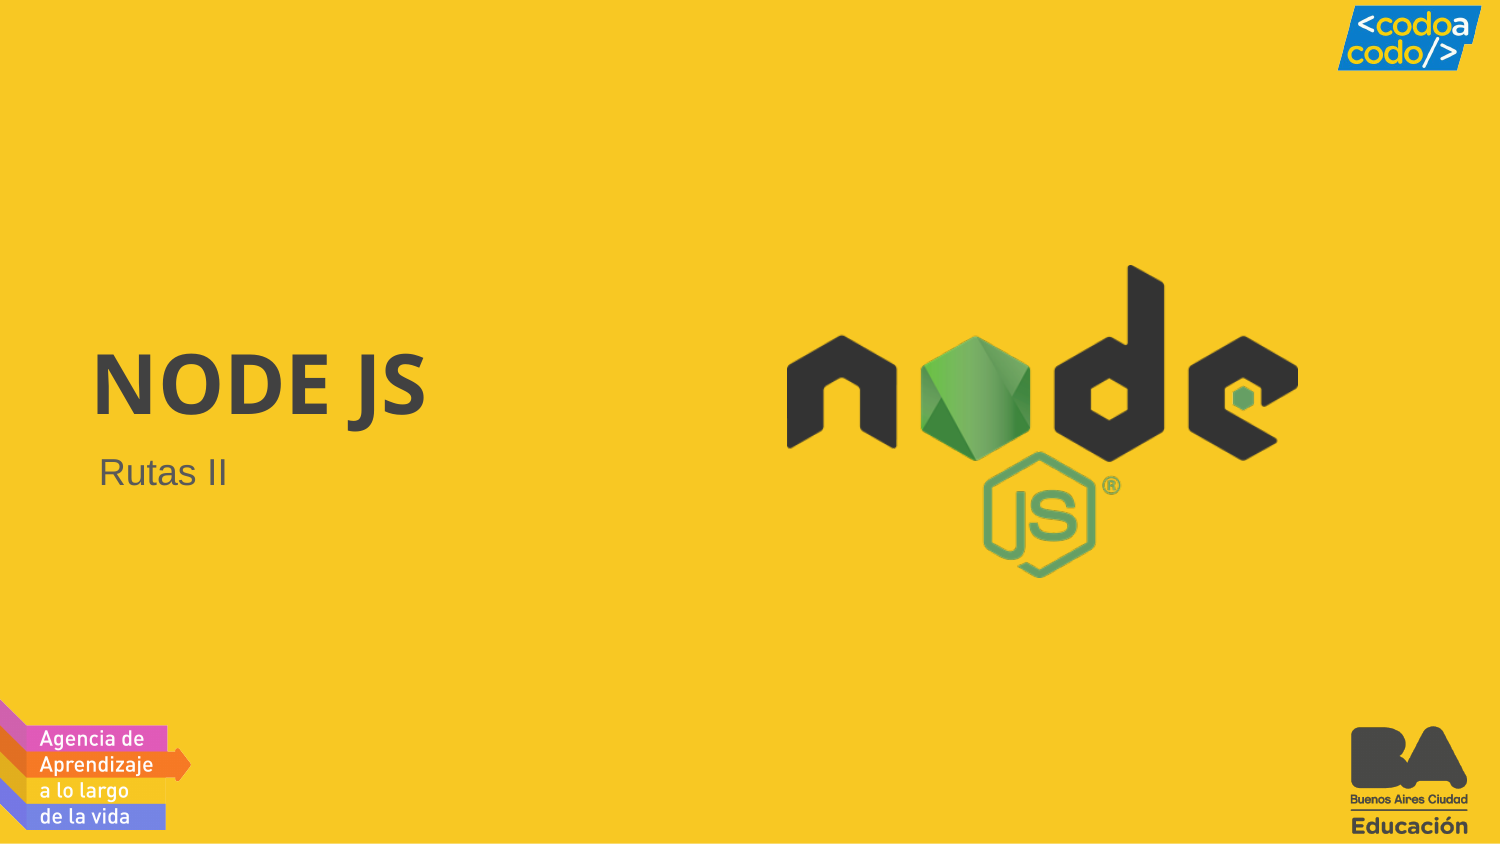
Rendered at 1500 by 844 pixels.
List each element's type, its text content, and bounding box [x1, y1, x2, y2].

picture [787, 265, 1299, 579]
subtitle Rutas II [83, 426, 748, 844]
picture [1297, 668, 1500, 844]
title NODE JS [75, 73, 1398, 692]
picture [0, 699, 83, 830]
picture [1337, 5, 1482, 71]
